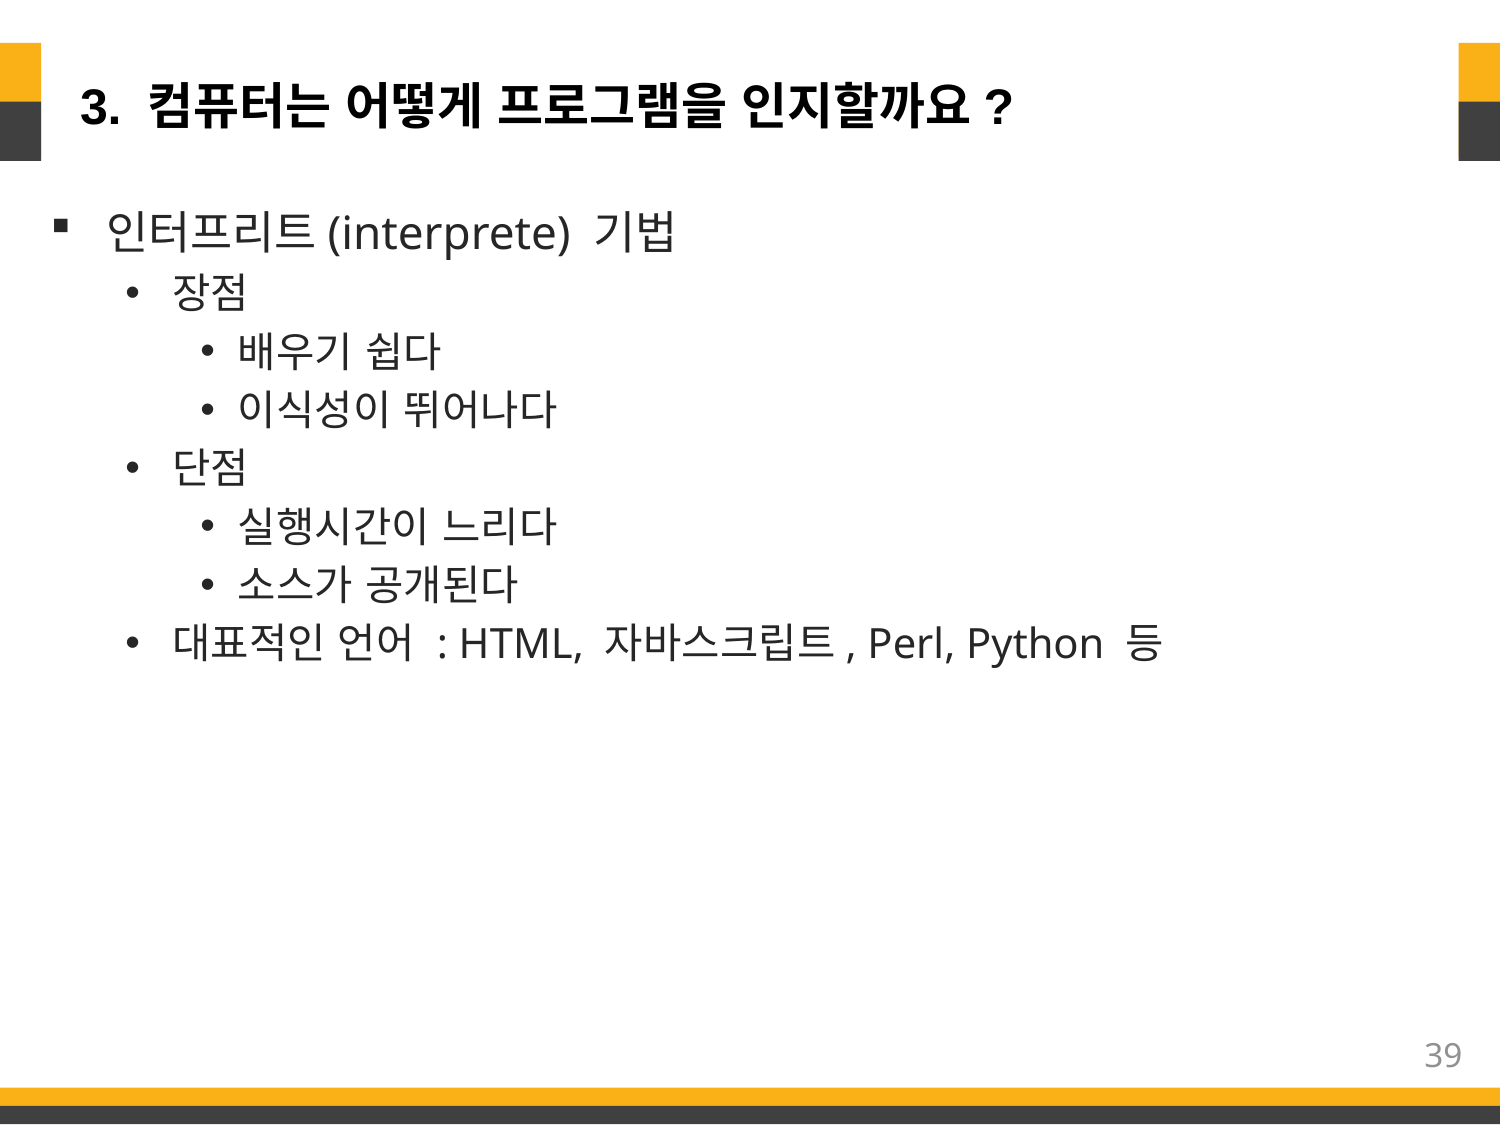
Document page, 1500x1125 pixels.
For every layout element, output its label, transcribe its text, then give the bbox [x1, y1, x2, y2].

list 인터프리트(interprete) 기법 장점 배우기 쉽다 이식성이 뛰어나다 단점 실행시간이 느리다 소스가 공개된다 대표적인 언어 : HTML, 자바스크립트, Perl, Python 등 [35, 196, 1471, 1012]
slide_number 39 [1139, 1026, 1478, 1087]
title 3. 컴퓨터는 어떻게 프로그램을 인지할까요? [64, 47, 1447, 161]
